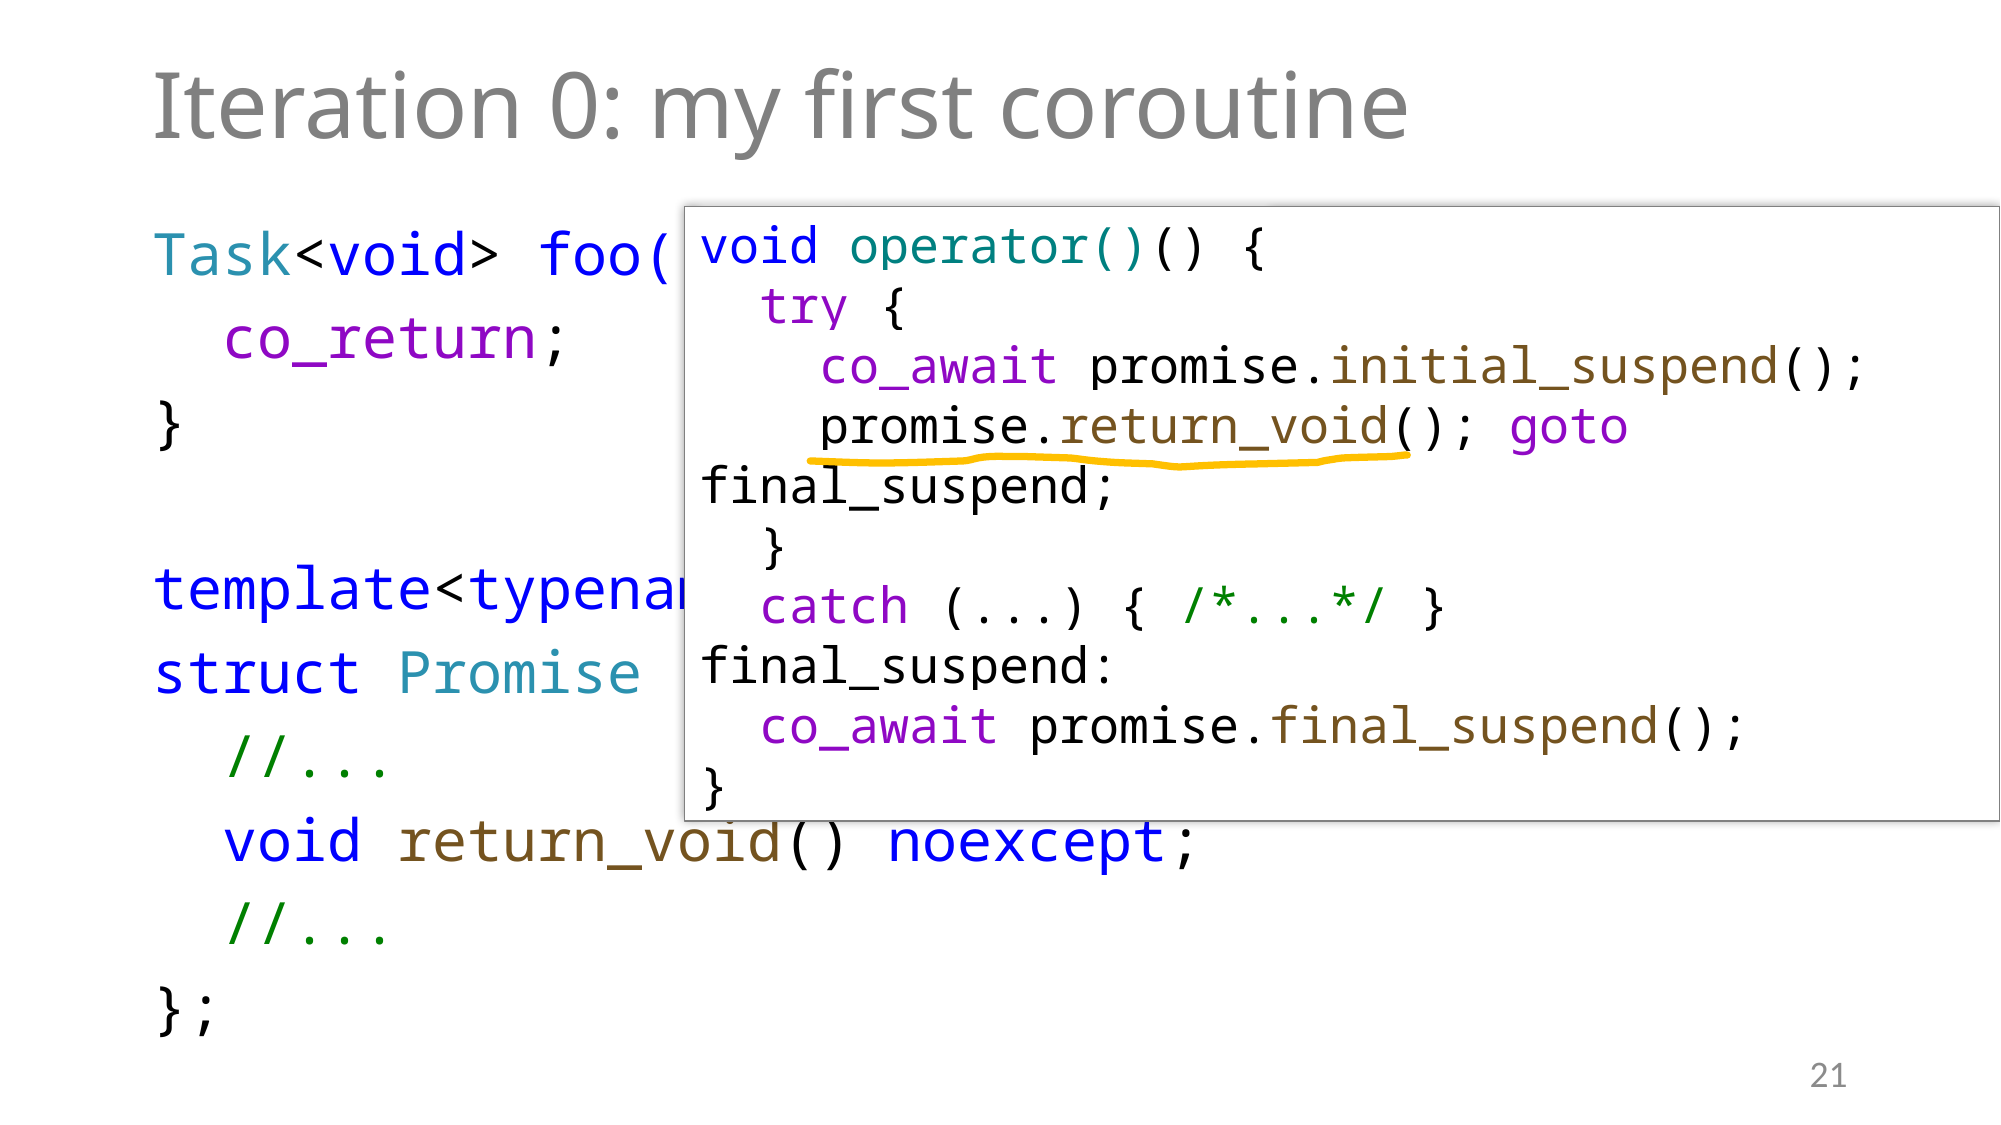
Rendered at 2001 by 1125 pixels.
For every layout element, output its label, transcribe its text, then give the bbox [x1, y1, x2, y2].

title Iteration 0: my first coroutine [137, 0, 1863, 217]
text_box void operator()() { try { co_await promise.initial_suspend(); promise.return_void(); goto final_suspend; } catch (...) { /*...*/ } final_suspend: co_await promise.final_suspend(); } [684, 206, 2000, 822]
text_box [809, 454, 1409, 468]
list Task<void> foo() { co_return; } template<typename T> struct Promise { //... void return_void() noexcept; //... }; [137, 217, 1863, 1125]
slide_number 21 [1412, 1042, 1863, 1103]
